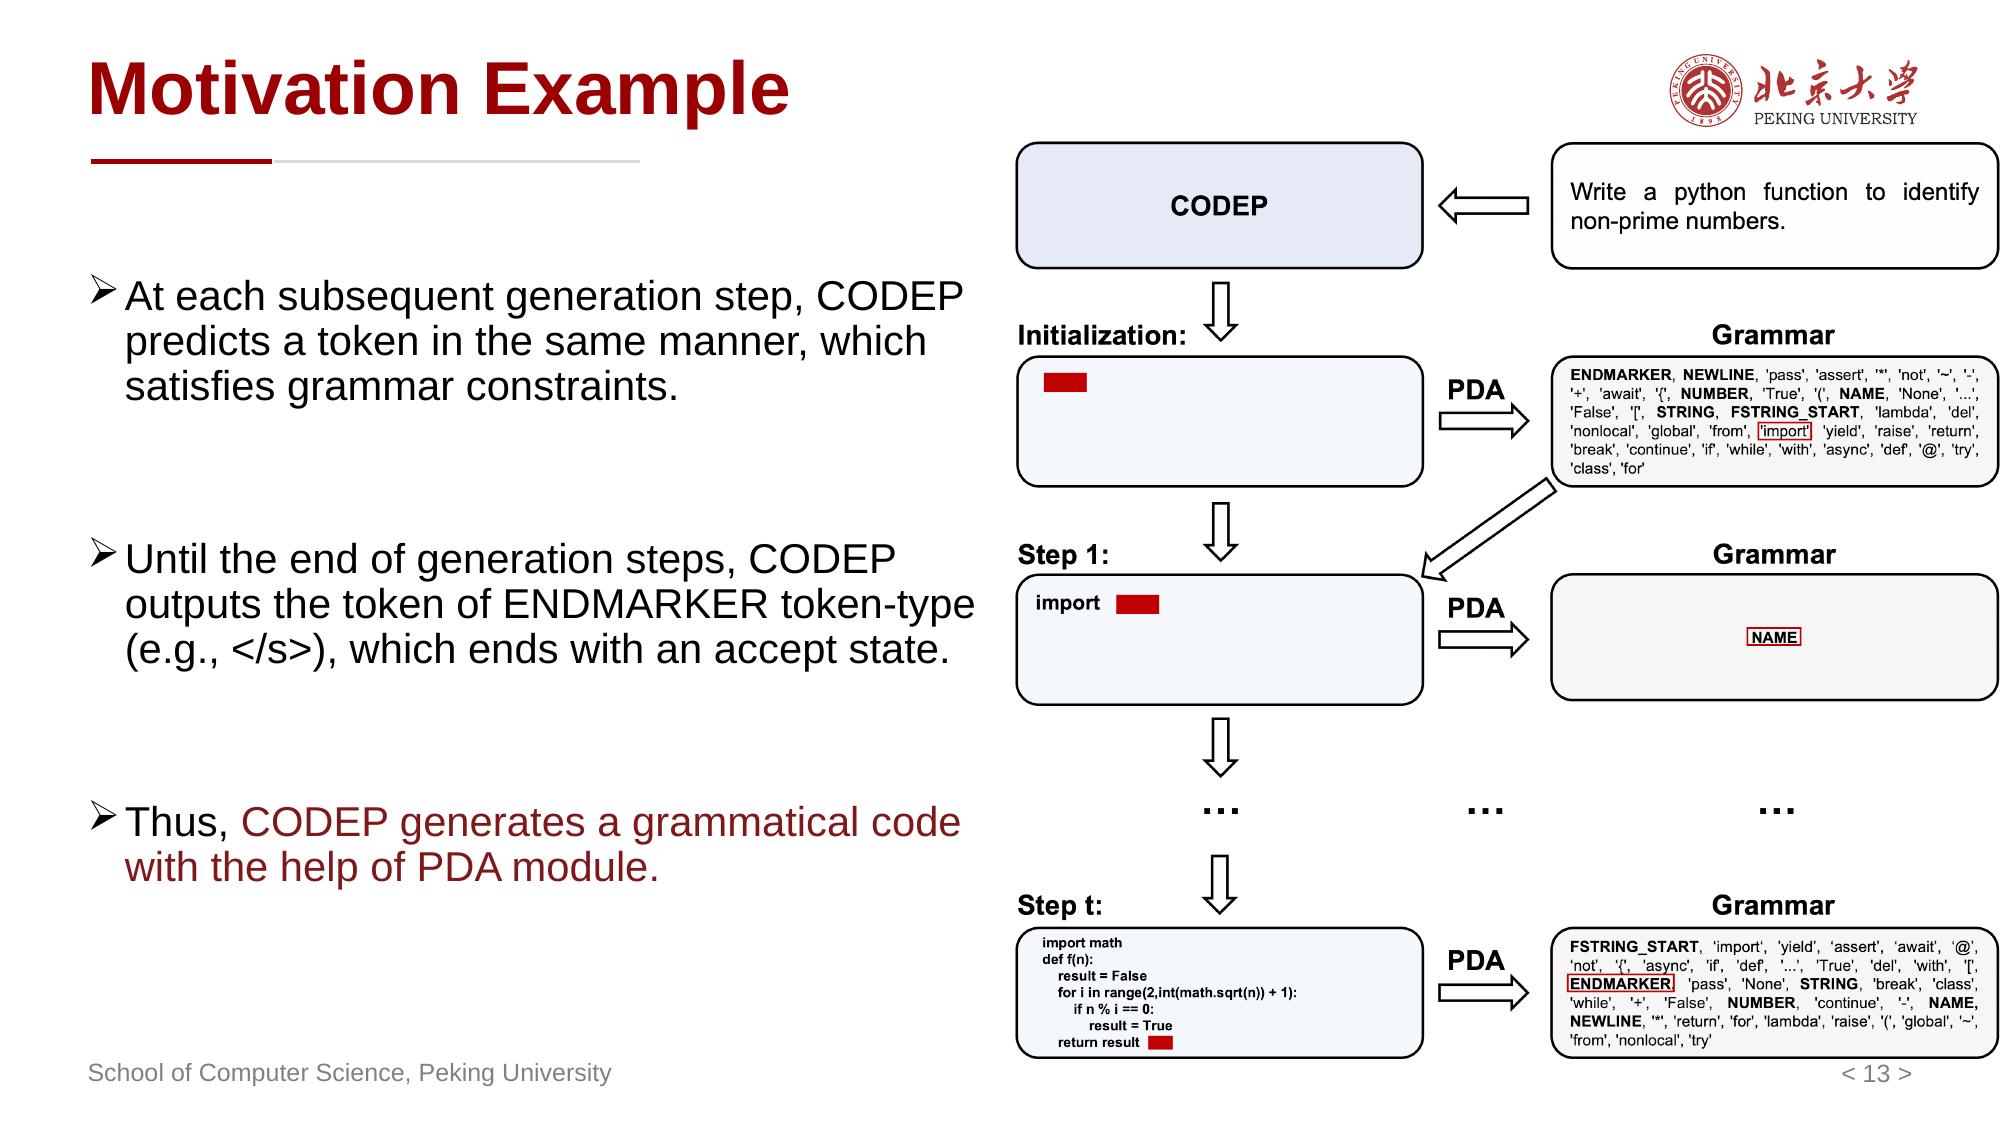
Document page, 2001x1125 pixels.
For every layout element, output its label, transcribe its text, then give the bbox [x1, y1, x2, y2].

text_box Motivation Example [72, 39, 1559, 142]
picture [118, 142, 319, 266]
picture [999, 141, 2000, 1060]
text_box At each subsequent generation step, CODEP predicts a token in the same manner, which satisfies grammar constraints. Until the end of generation steps, CODEP outputs the token of ENDMARKER token-type (e.g., </s>), which ends with an accept state. Thus, CODEP generates a grammatical code with the help of PDA module. [72, 266, 1027, 1085]
